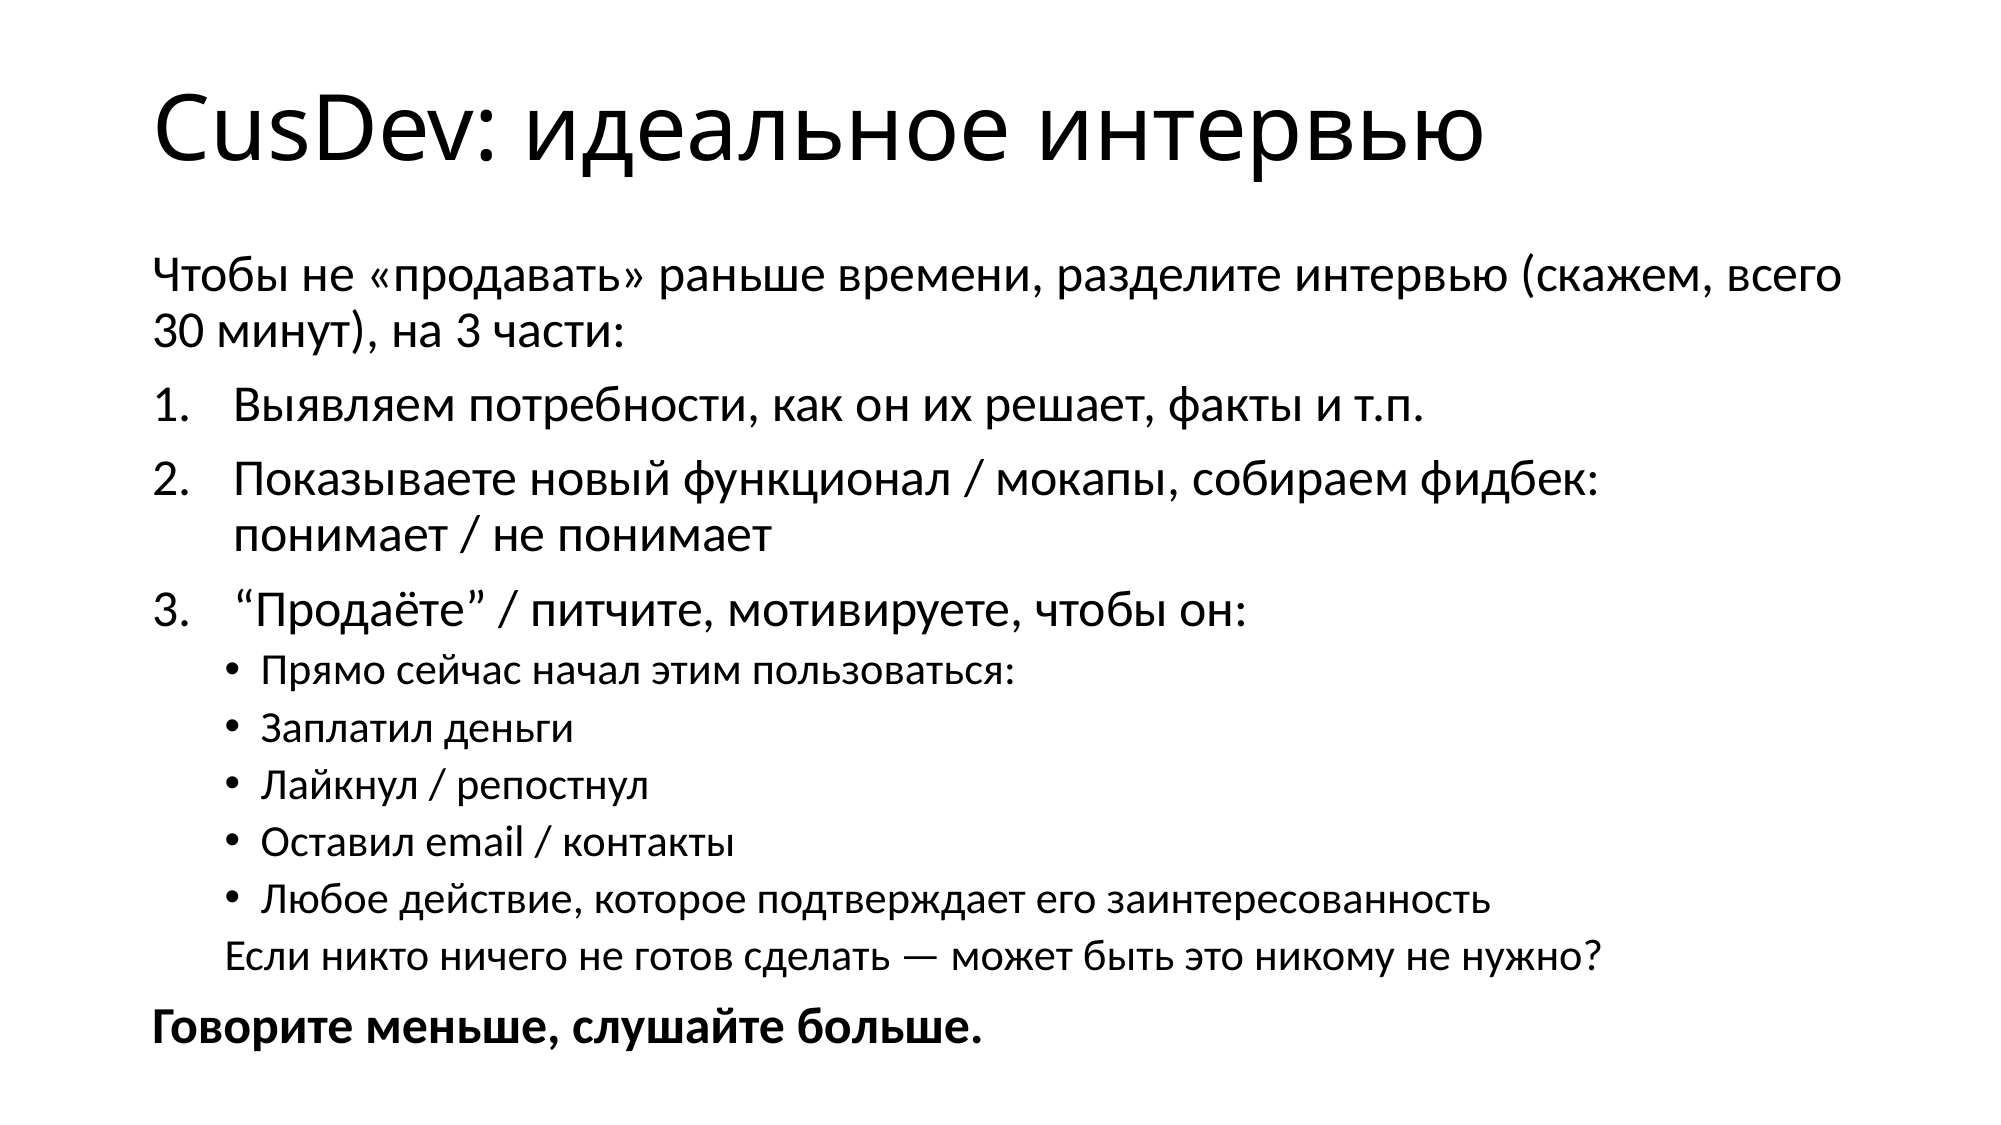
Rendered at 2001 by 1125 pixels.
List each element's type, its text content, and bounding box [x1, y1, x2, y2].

title CusDev: идеальное интервью [137, 59, 1863, 202]
list Чтобы не «продавать» раньше времени, разделите интервью (скажем, всего 30 минут), на 3 части: Выявляем потребности, как он их решает, факты и т.п. Показываете новый функционал / мокапы, собираем фидбек: понимает / не понимает “Продаёте” / питчите, мотивируете, чтобы он: Прямо сейчас начал этим пользоваться: Заплатил деньги Лайкнул / репостнул Оставил email / контакты Любое действие, которое подтверждает его заинтересованность Если никто ничего не готов сделать — может быть это никому не нужно? Говорите меньше, слушайте больше. [137, 239, 1863, 1066]
